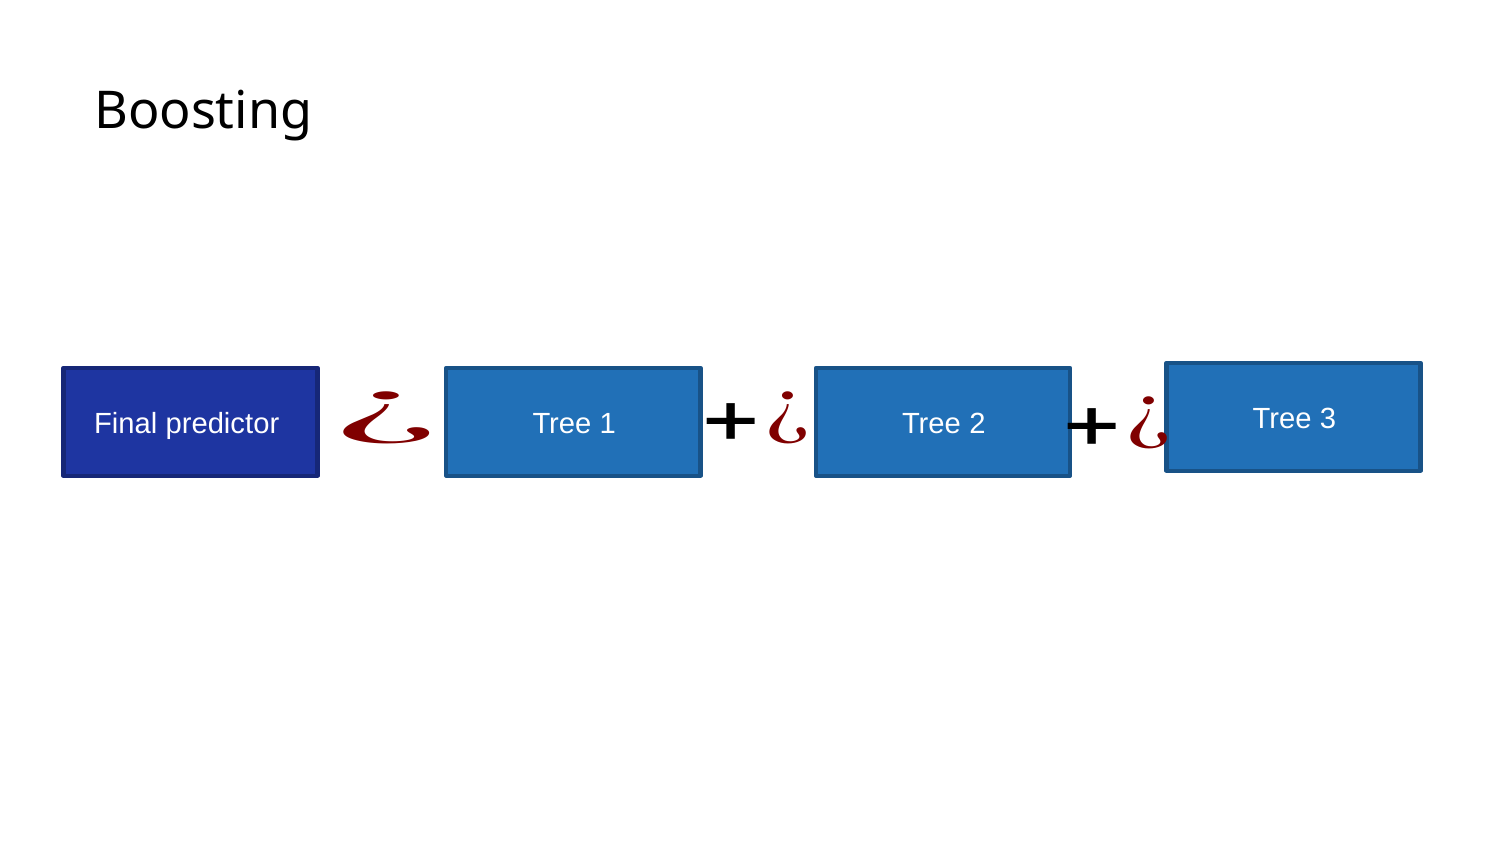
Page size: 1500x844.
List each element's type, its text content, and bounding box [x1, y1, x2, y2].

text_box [815, 367, 1071, 477]
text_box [63, 367, 318, 477]
title Boosting [79, 68, 1426, 148]
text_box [446, 367, 701, 477]
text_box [1166, 362, 1421, 471]
